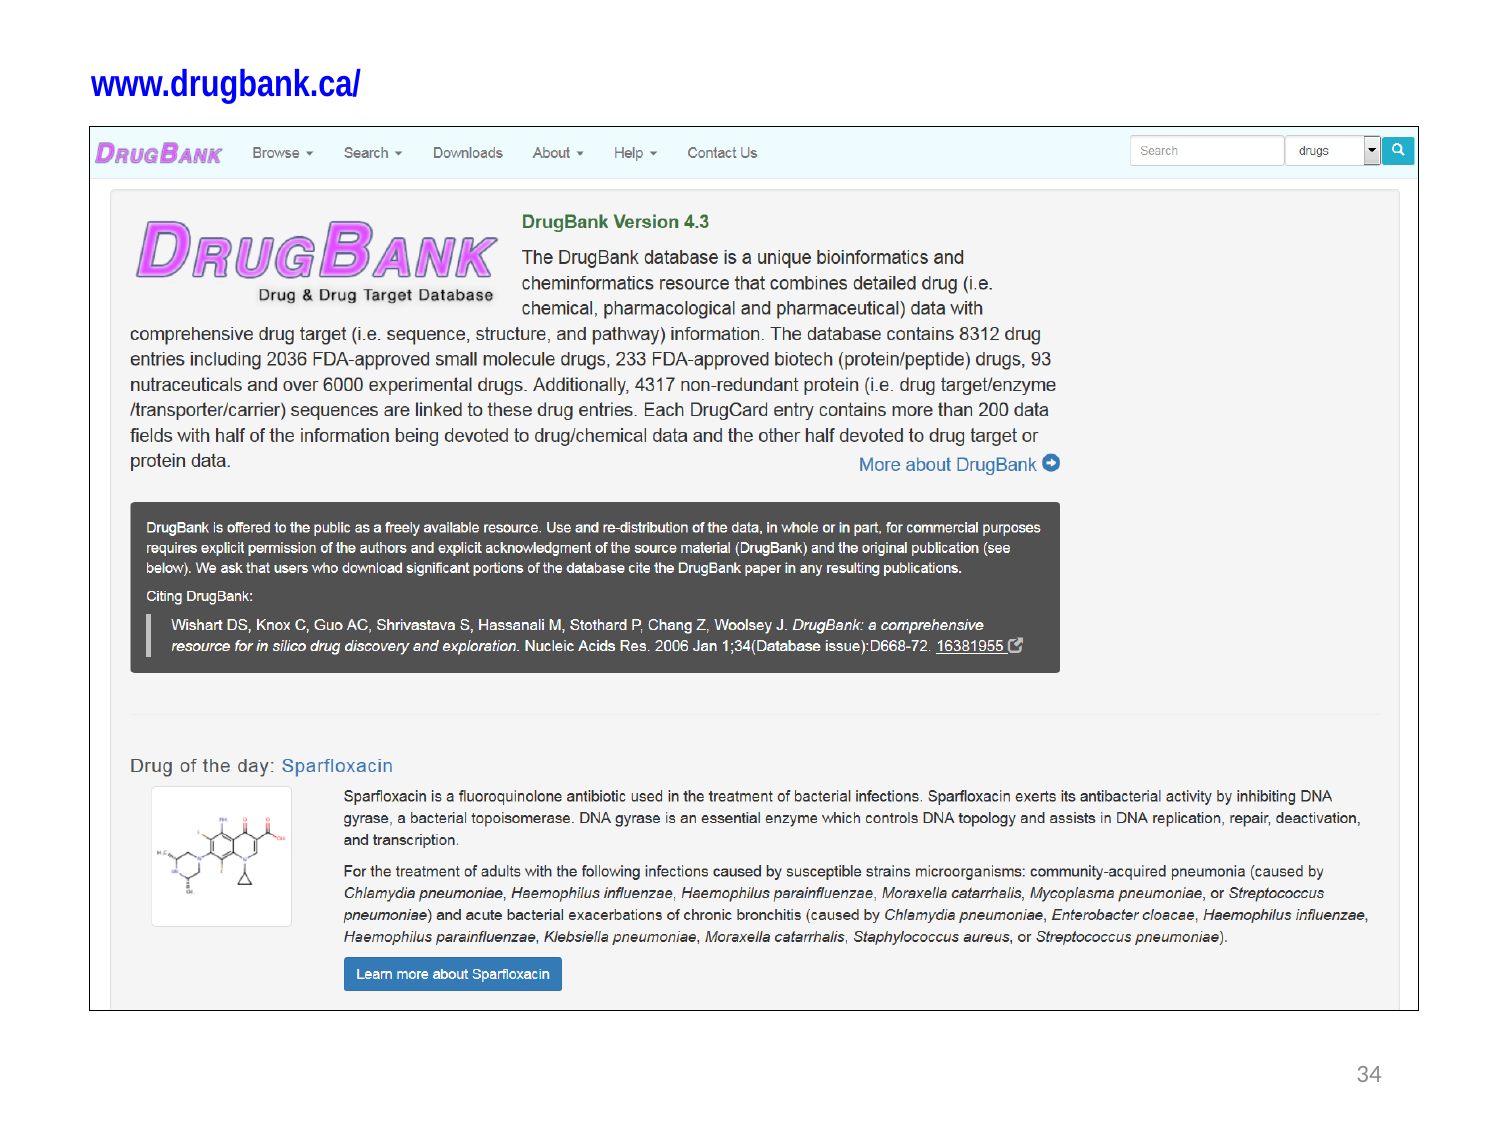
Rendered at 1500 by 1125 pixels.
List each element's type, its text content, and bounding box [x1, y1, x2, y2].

slide_number 34 [1059, 1042, 1397, 1103]
picture [89, 126, 1419, 1011]
text_box www.drugbank.ca/ [76, 51, 376, 112]
